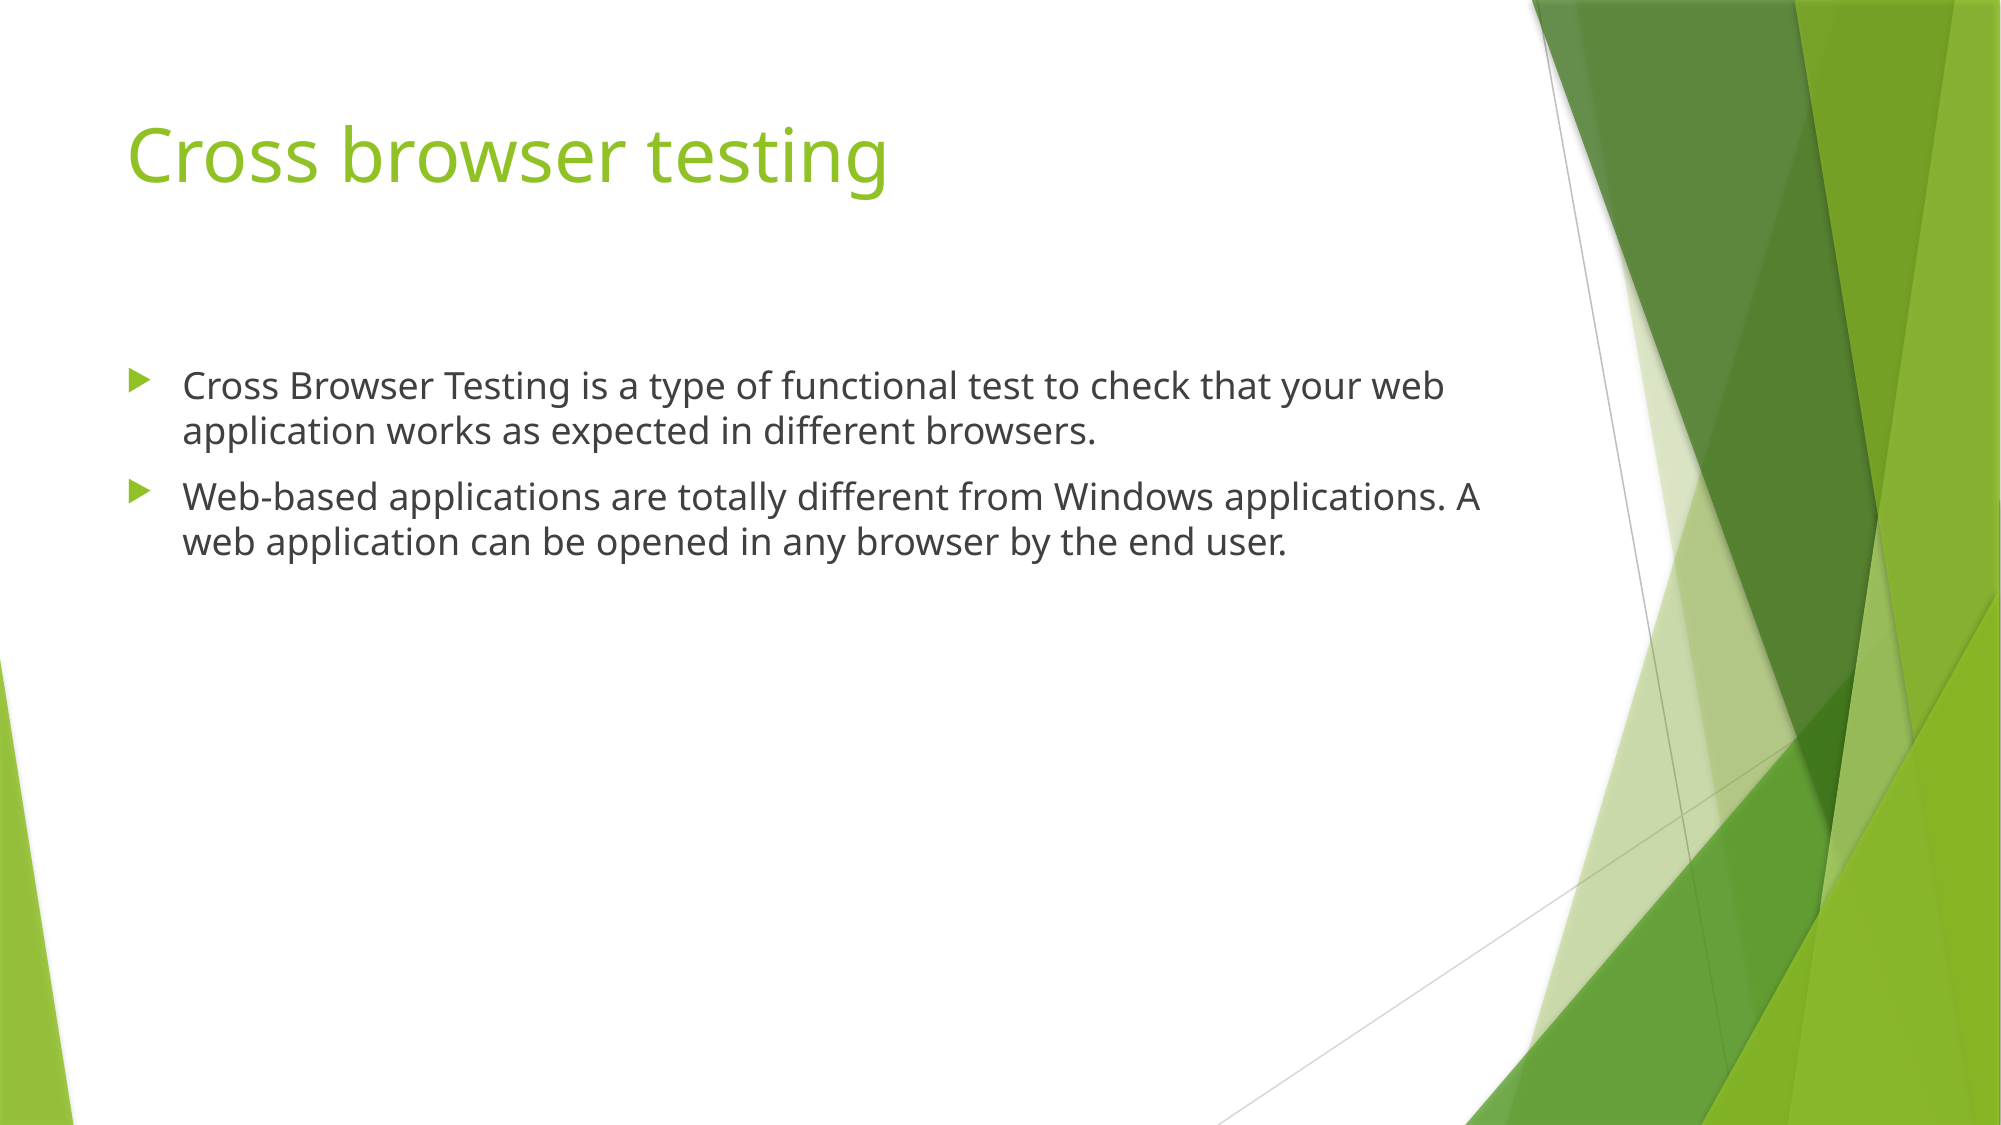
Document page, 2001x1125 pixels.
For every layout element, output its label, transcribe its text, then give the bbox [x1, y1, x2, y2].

title Cross browser testing [111, 99, 1522, 317]
list Cross Browser Testing is a type of functional test to check that your web application works as expected in different browsers. Web-based applications are totally different from Windows applications. A web application can be opened in any browser by the end user. [111, 354, 1522, 992]
